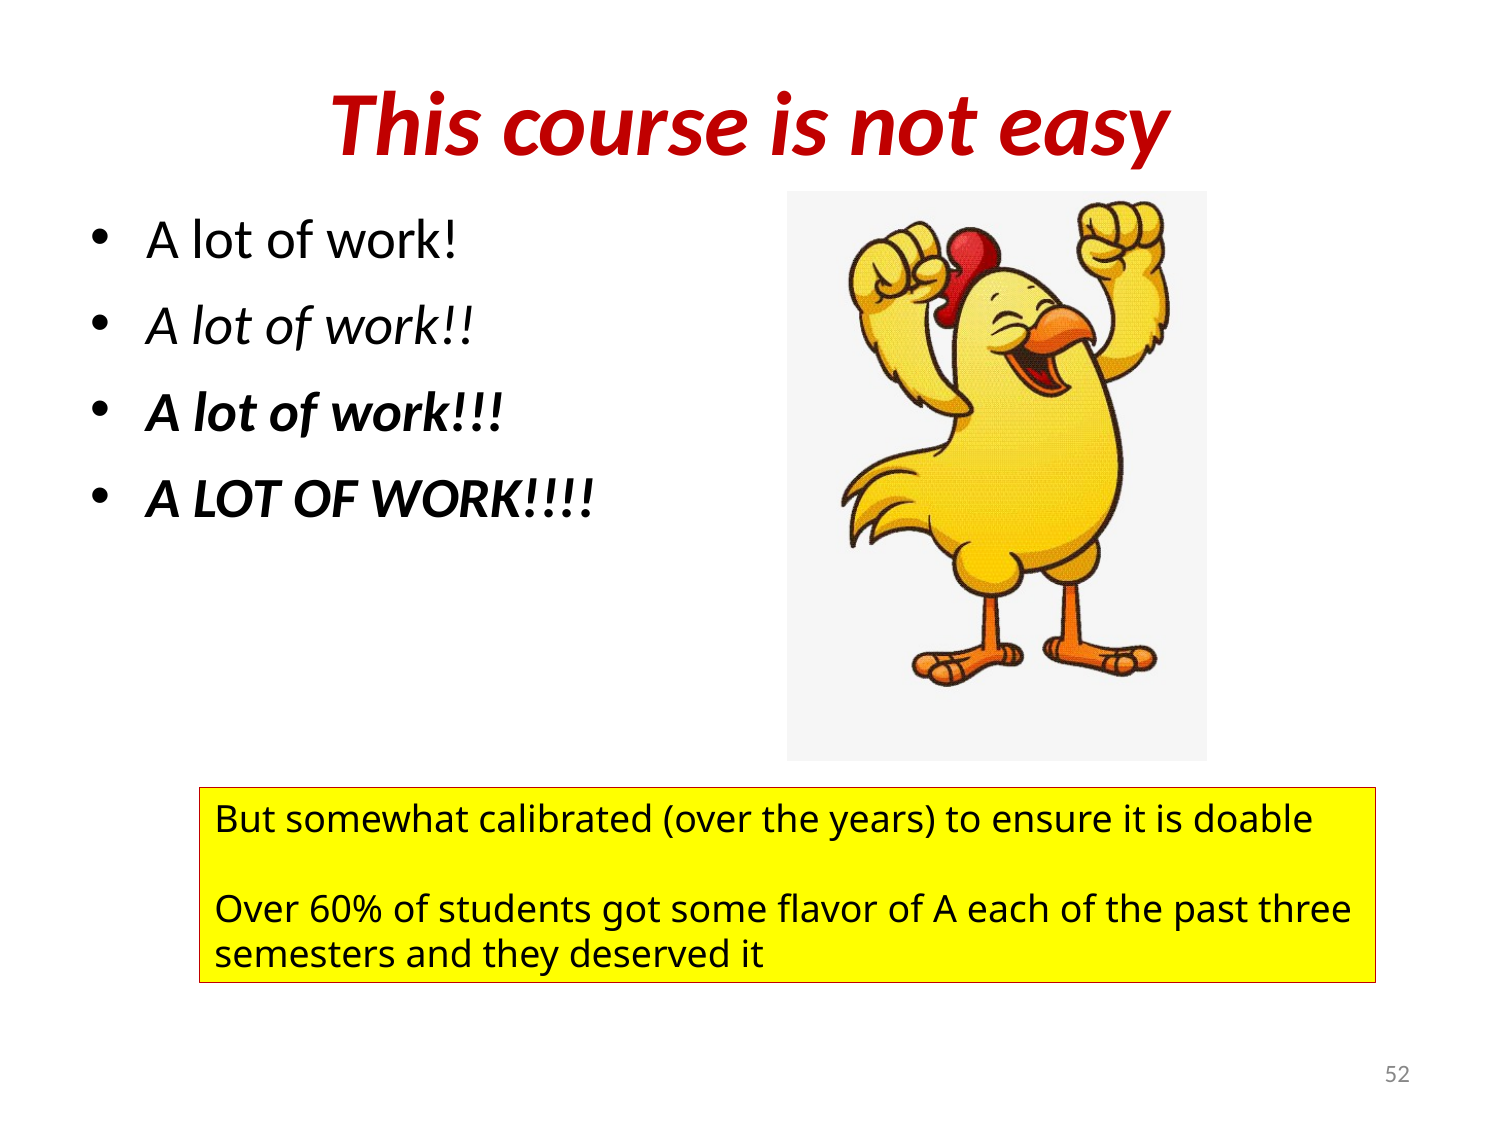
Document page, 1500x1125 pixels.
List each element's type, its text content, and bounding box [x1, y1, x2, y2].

list A lot of work! A lot of work!! A lot of work!!! A LOT OF WORK!!!! Mastery-based evaluation Quizzes to test your understanding of topics covered in the lectures HWs to teach you to implement complex networks And optimize them to high degree Target: Anyone who gets an “A” in the course is technically ready for a deep learning job [75, 187, 1425, 1088]
title This course is not easy [75, 24, 1425, 187]
picture [787, 191, 1207, 761]
slide_number 52 [1074, 1042, 1425, 1103]
text_box But somewhat calibrated (over the years) to ensure it is doable Over 60% of students got some flavor of A each of the past three semesters and they deserved it [199, 787, 1376, 983]
